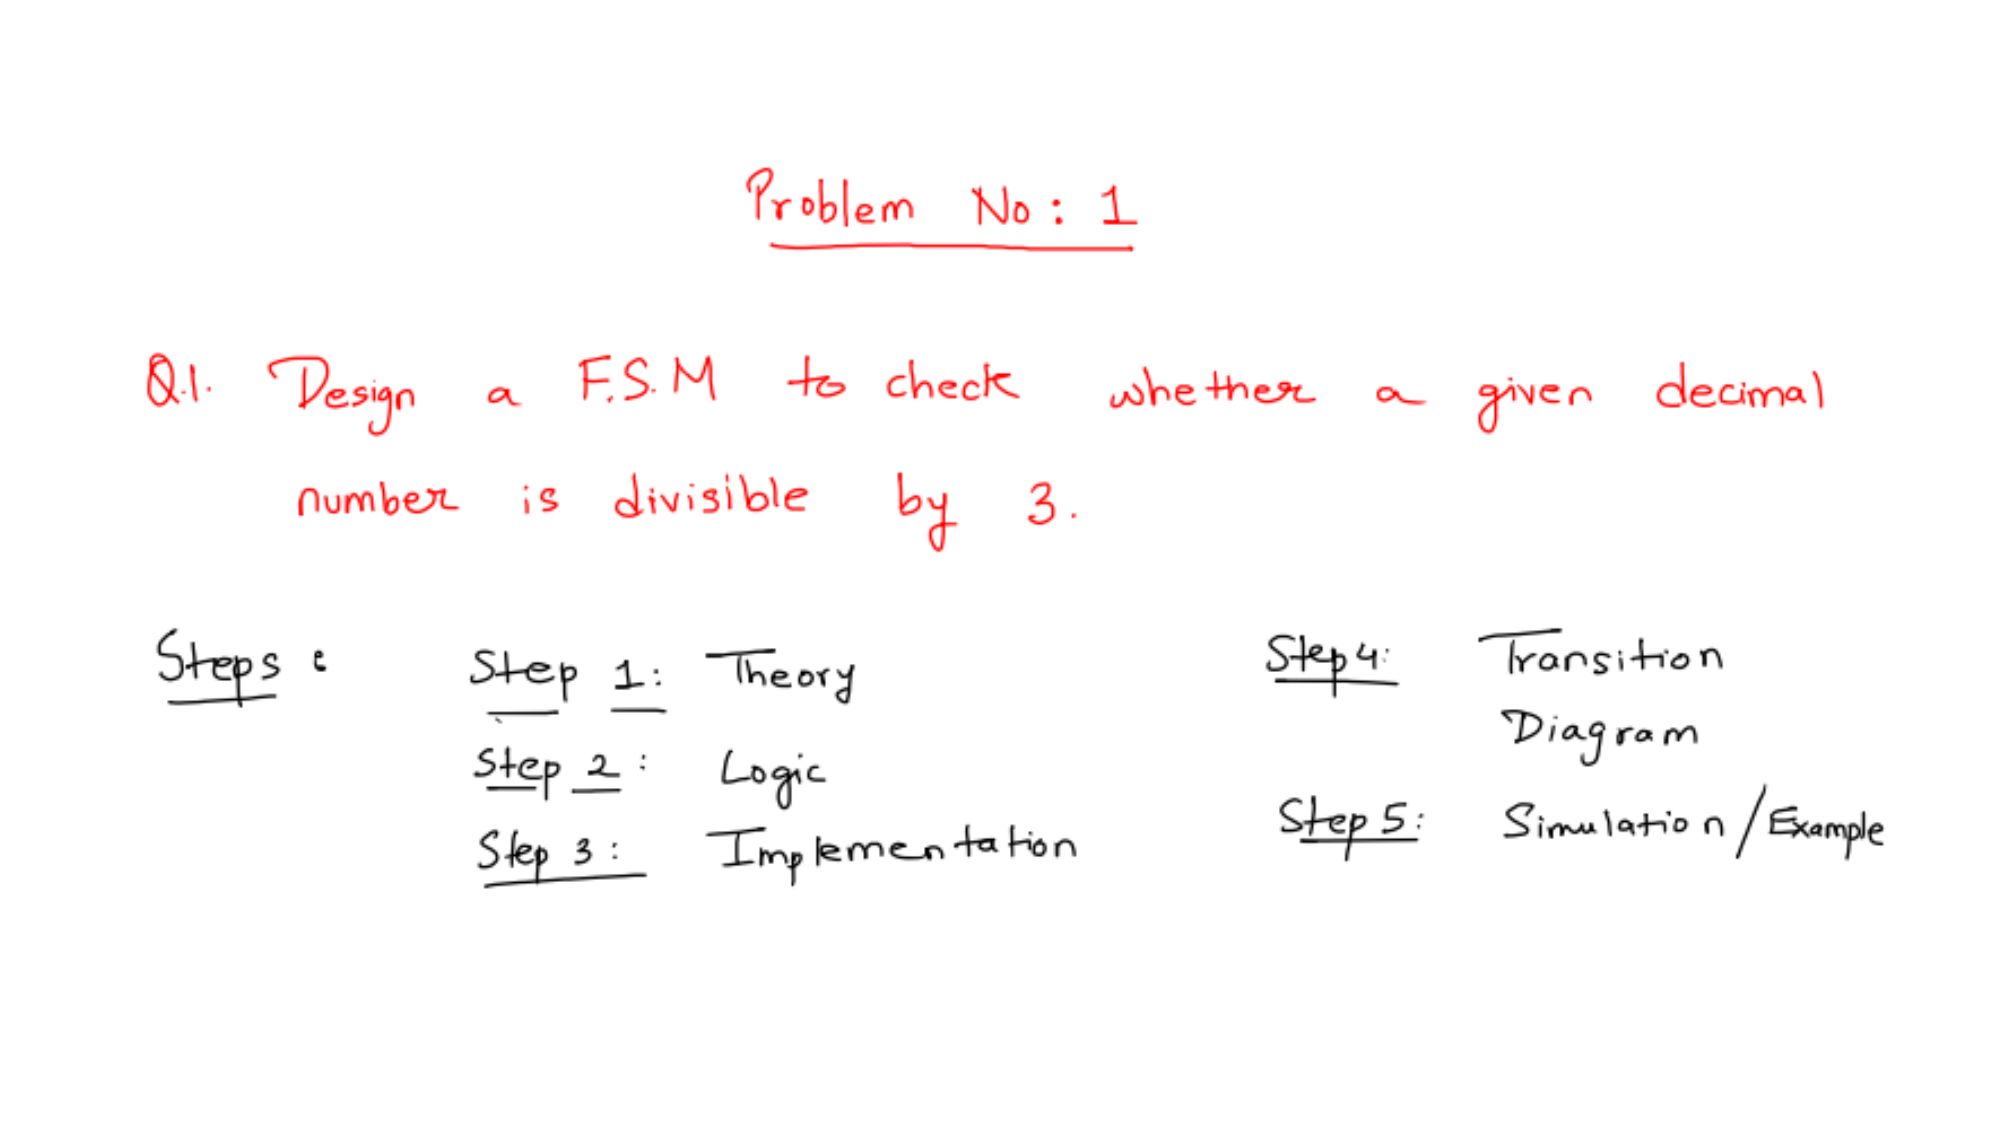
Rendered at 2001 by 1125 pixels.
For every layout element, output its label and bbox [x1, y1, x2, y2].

list [105, 155, 1895, 970]
